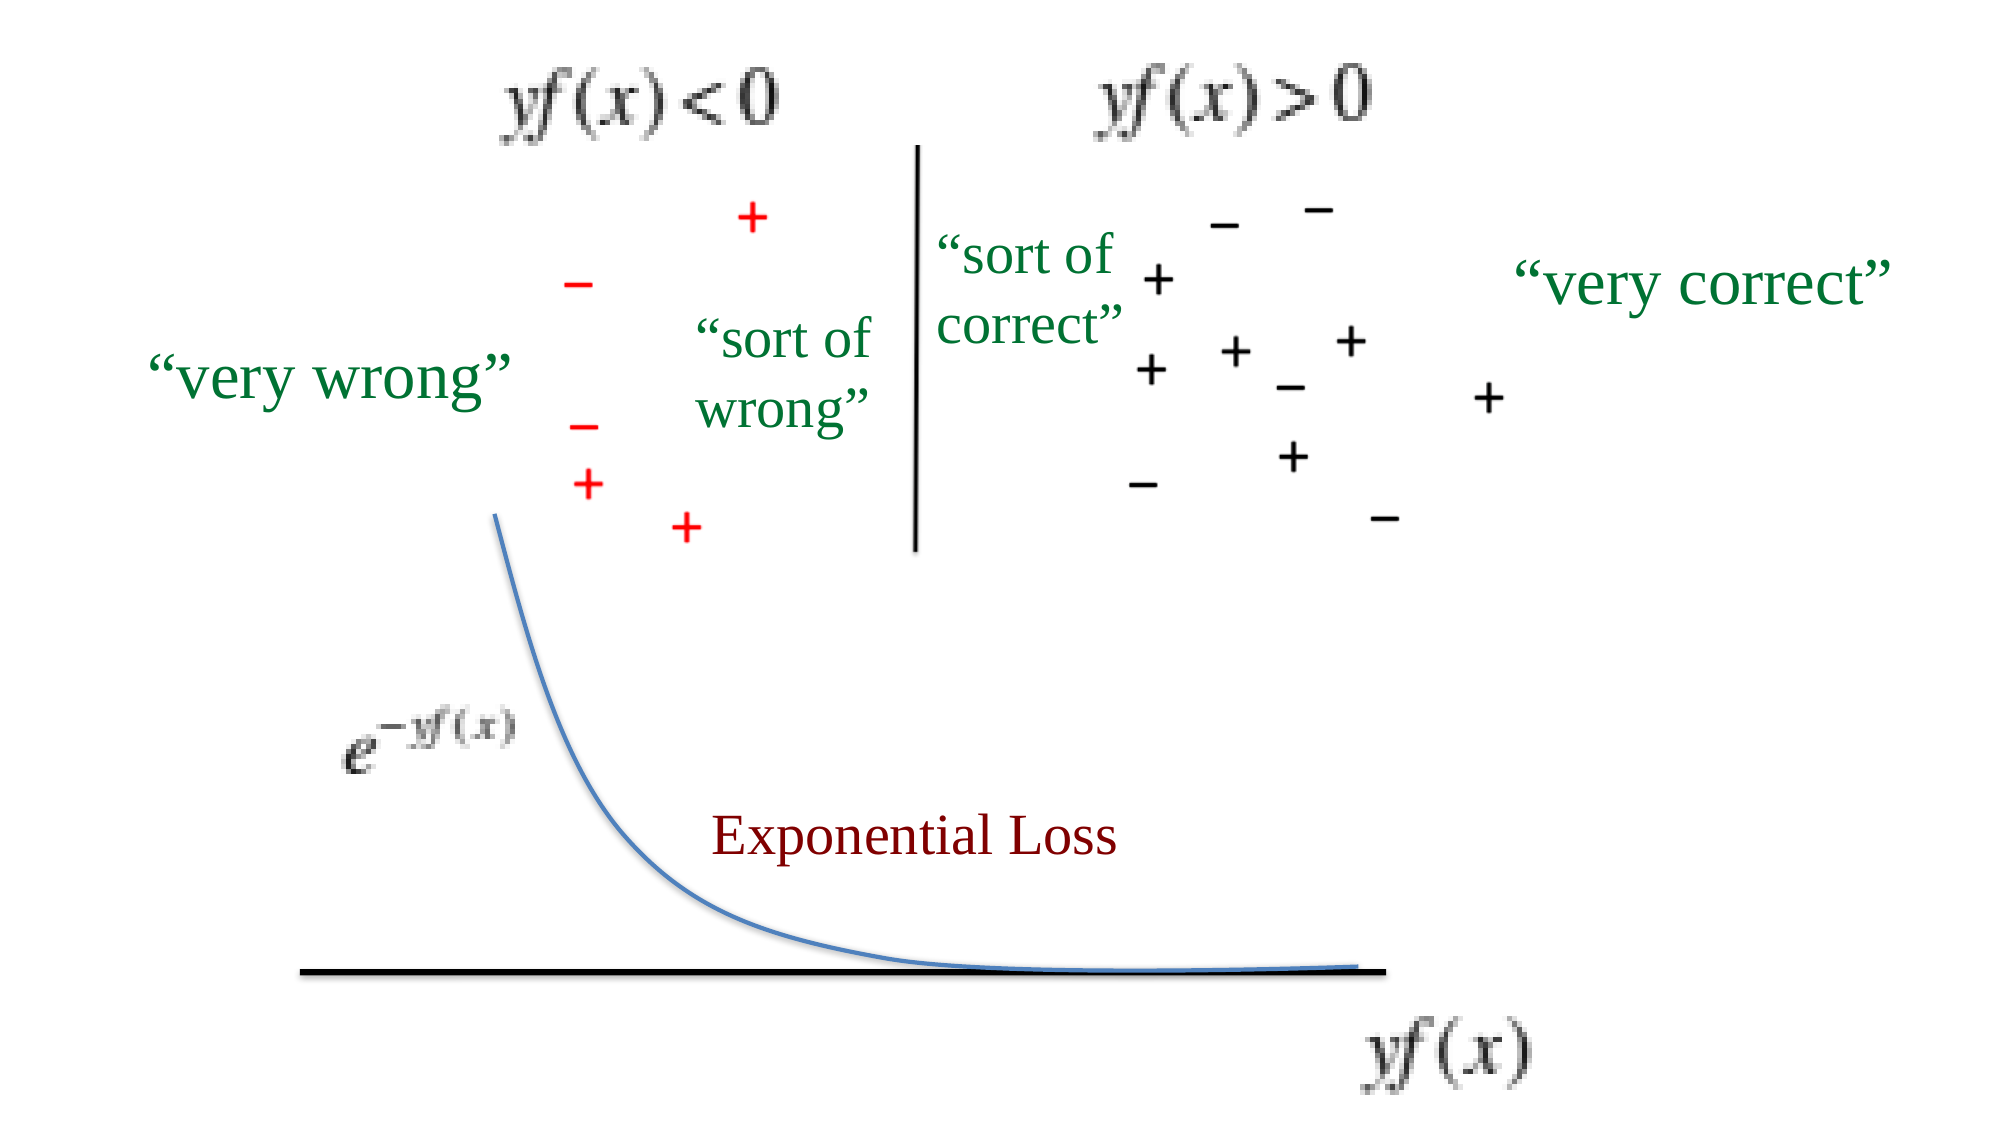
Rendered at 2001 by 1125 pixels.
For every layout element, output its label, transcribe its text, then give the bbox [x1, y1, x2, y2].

text_box “very correct” [1593, 230, 1910, 326]
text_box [1083, 47, 1378, 149]
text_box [490, 52, 785, 153]
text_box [332, 690, 521, 785]
text_box Exponential Loss [697, 788, 1209, 874]
text_box “very wrong” [132, 324, 488, 420]
picture [493, 145, 1589, 562]
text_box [1351, 1001, 1533, 1102]
text_box [507, 570, 1359, 971]
